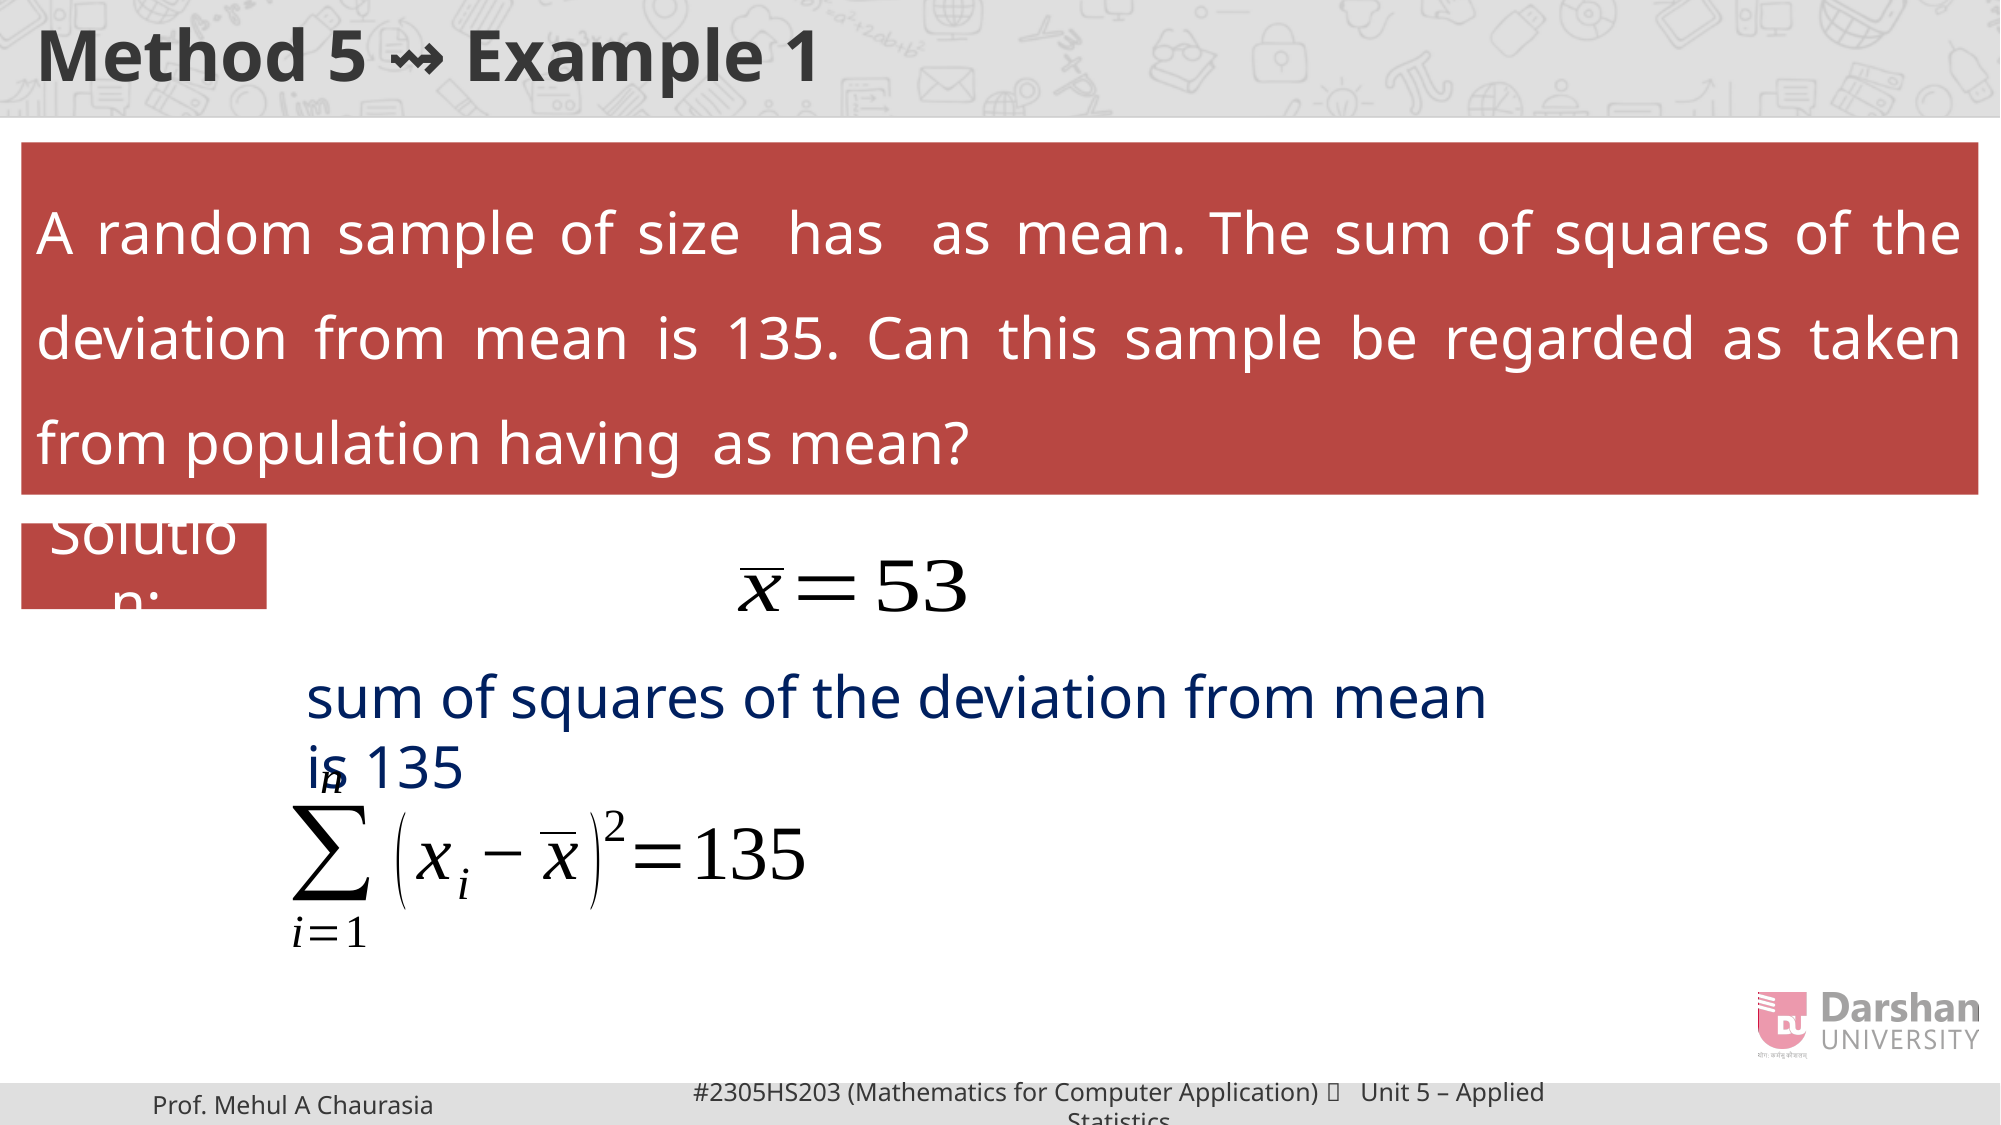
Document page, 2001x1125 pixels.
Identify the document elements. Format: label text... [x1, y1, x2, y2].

title Method 5 ⇝ Example 1 [0, 0, 2000, 117]
table_header Mean [1758, 992, 1979, 1059]
text_box Solution: [21, 523, 267, 610]
text_box sum of squares of the deviation from mean is 135 [291, 652, 1517, 808]
